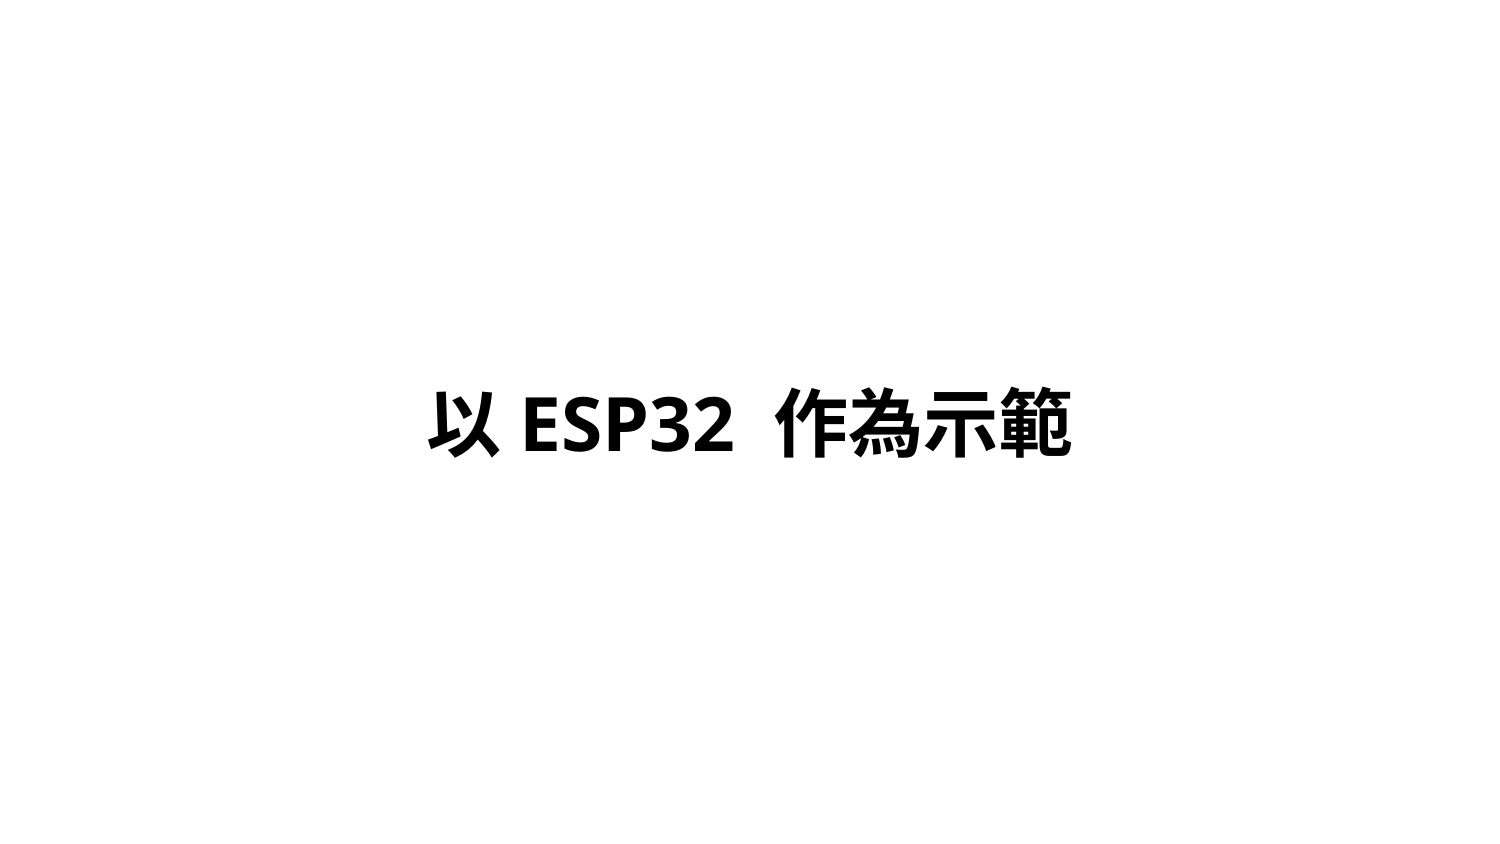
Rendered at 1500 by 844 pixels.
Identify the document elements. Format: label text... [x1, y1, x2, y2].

text_box 以ESP32 作為示範 [51, 352, 1449, 491]
